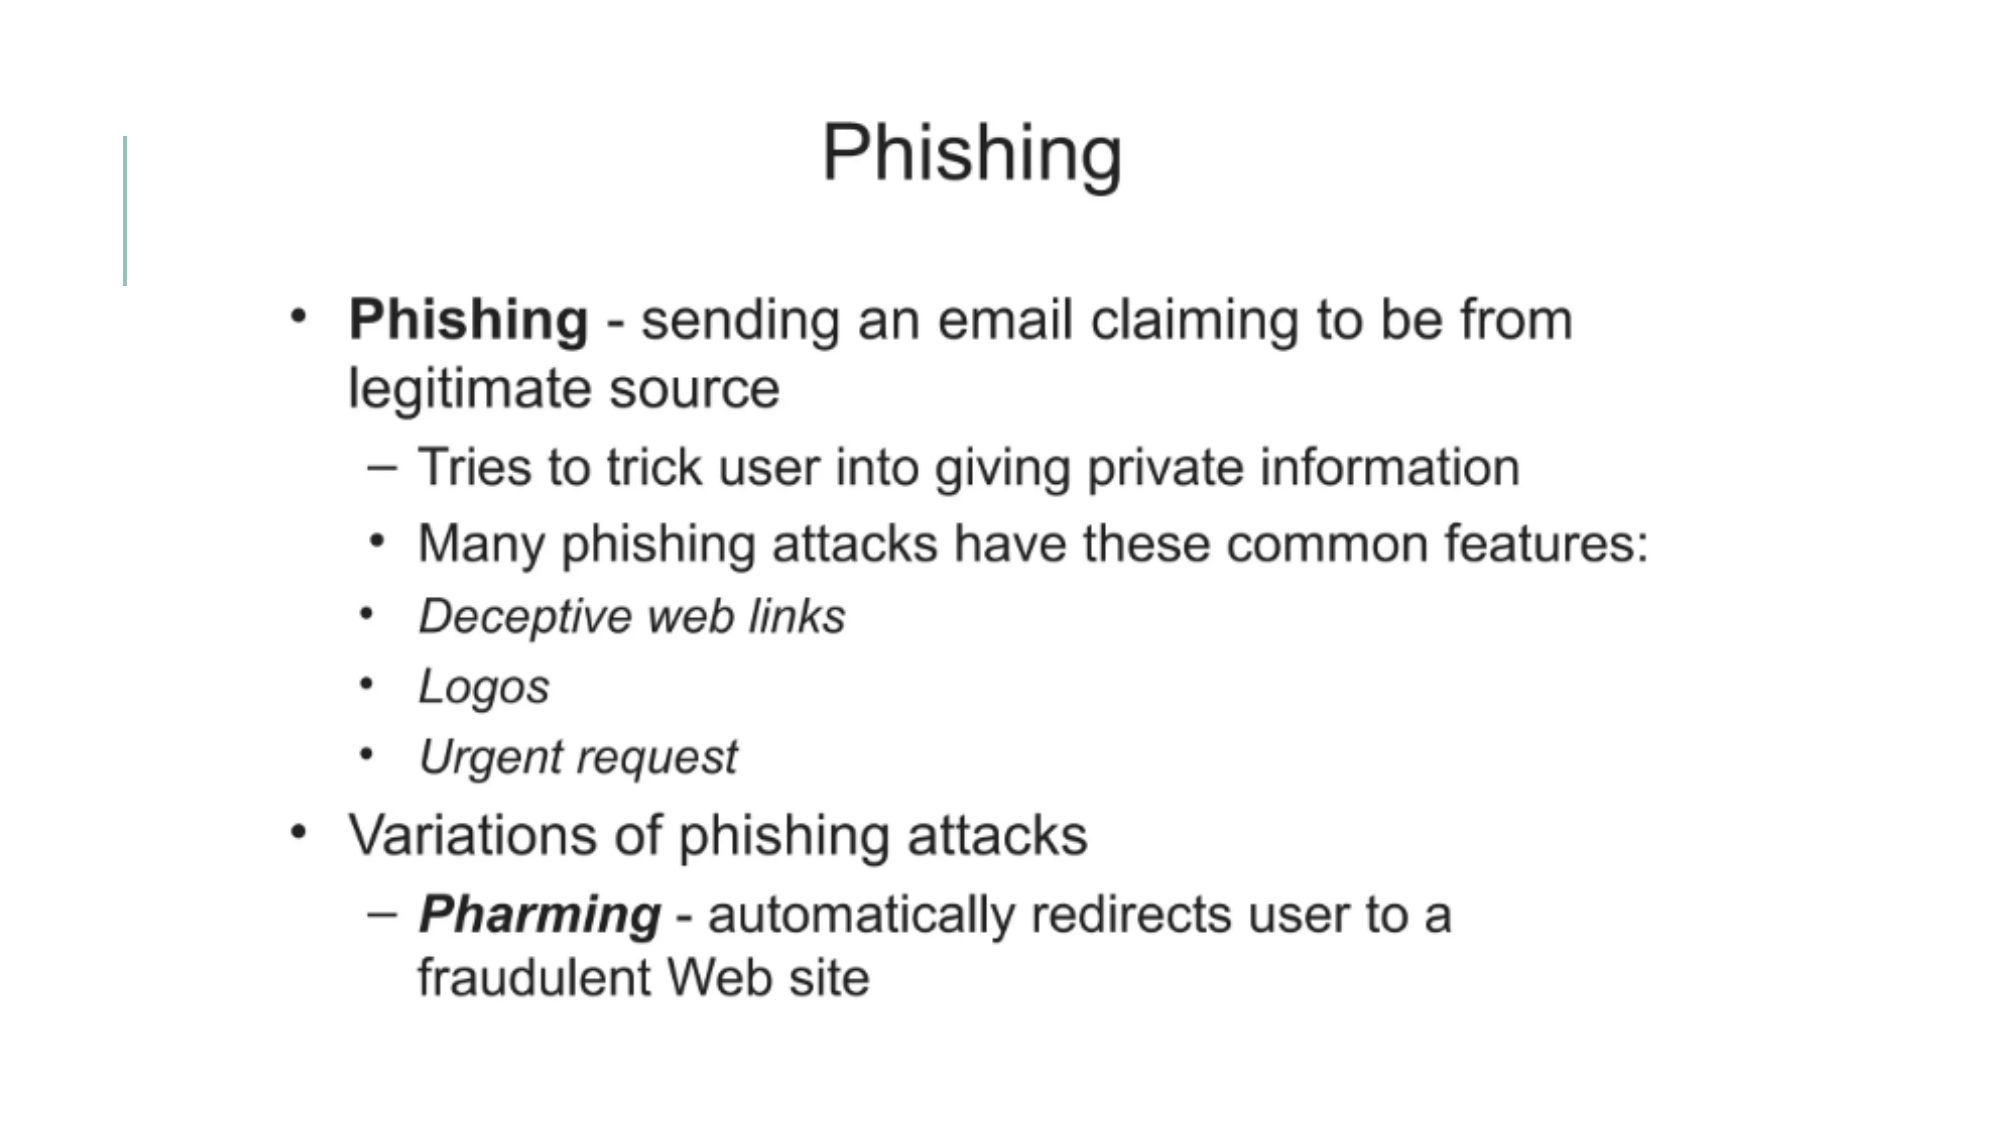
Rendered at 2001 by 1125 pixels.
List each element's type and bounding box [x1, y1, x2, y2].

list [265, 83, 1685, 1039]
